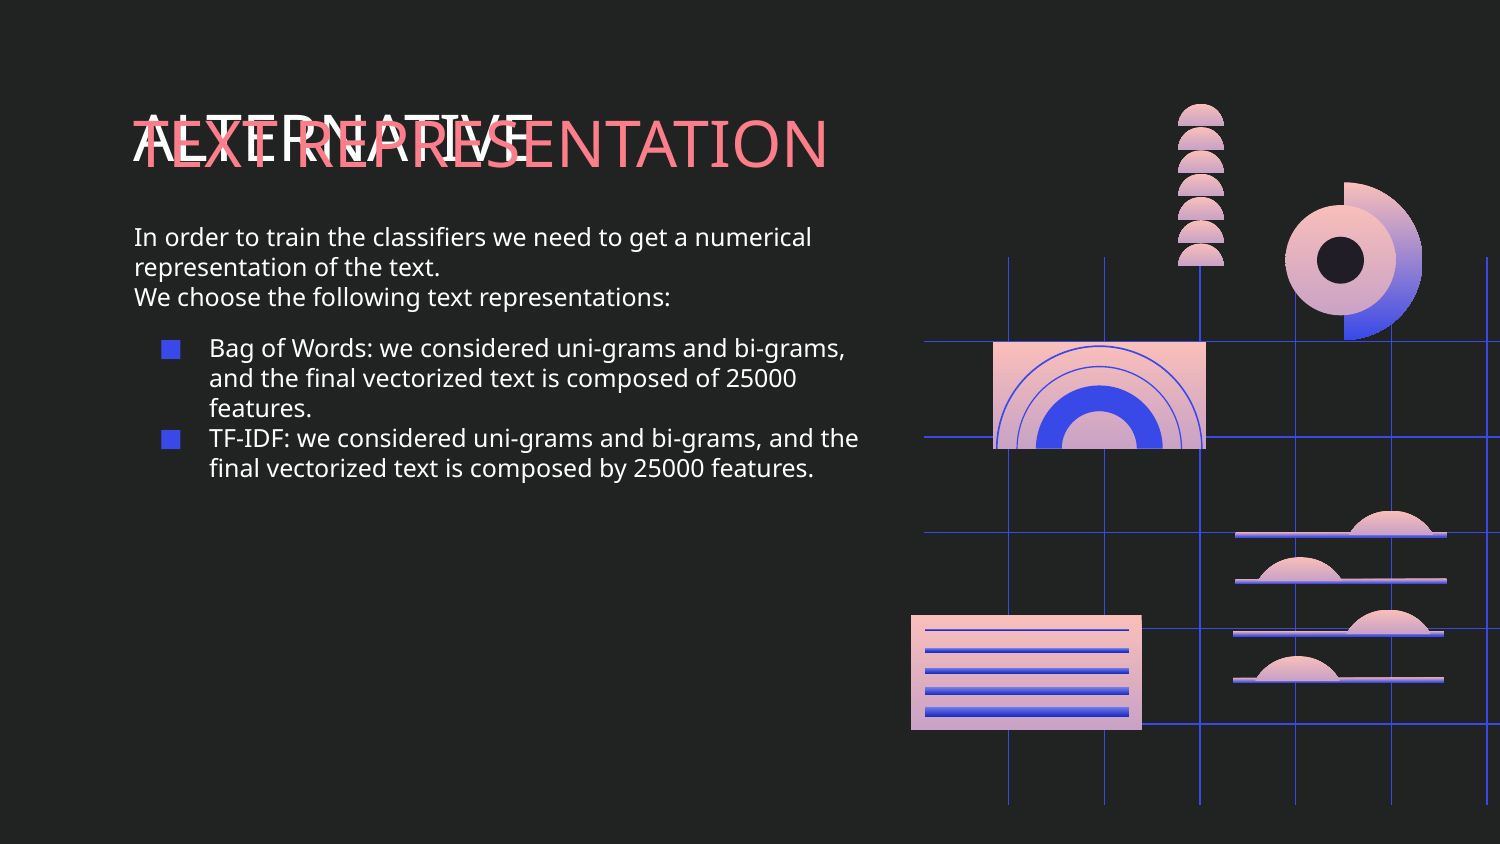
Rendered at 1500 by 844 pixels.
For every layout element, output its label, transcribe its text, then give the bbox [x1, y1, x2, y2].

title TEXT REPRESENTATION [118, 88, 1382, 183]
list In order to train the classifiers we need to get a numerical representation of the text. We choose the following text representations: Bag of Words: we considered uni-grams and bi-grams, and the final vectorized text is composed of 25000 features. TF-IDF: we considered uni-grams and bi-grams, and the final vectorized text is composed by 25000 features. [119, 206, 888, 756]
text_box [1285, 181, 1423, 341]
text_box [992, 341, 1207, 449]
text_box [910, 614, 1142, 731]
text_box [1178, 103, 1224, 267]
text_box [1232, 510, 1447, 684]
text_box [923, 256, 1500, 805]
